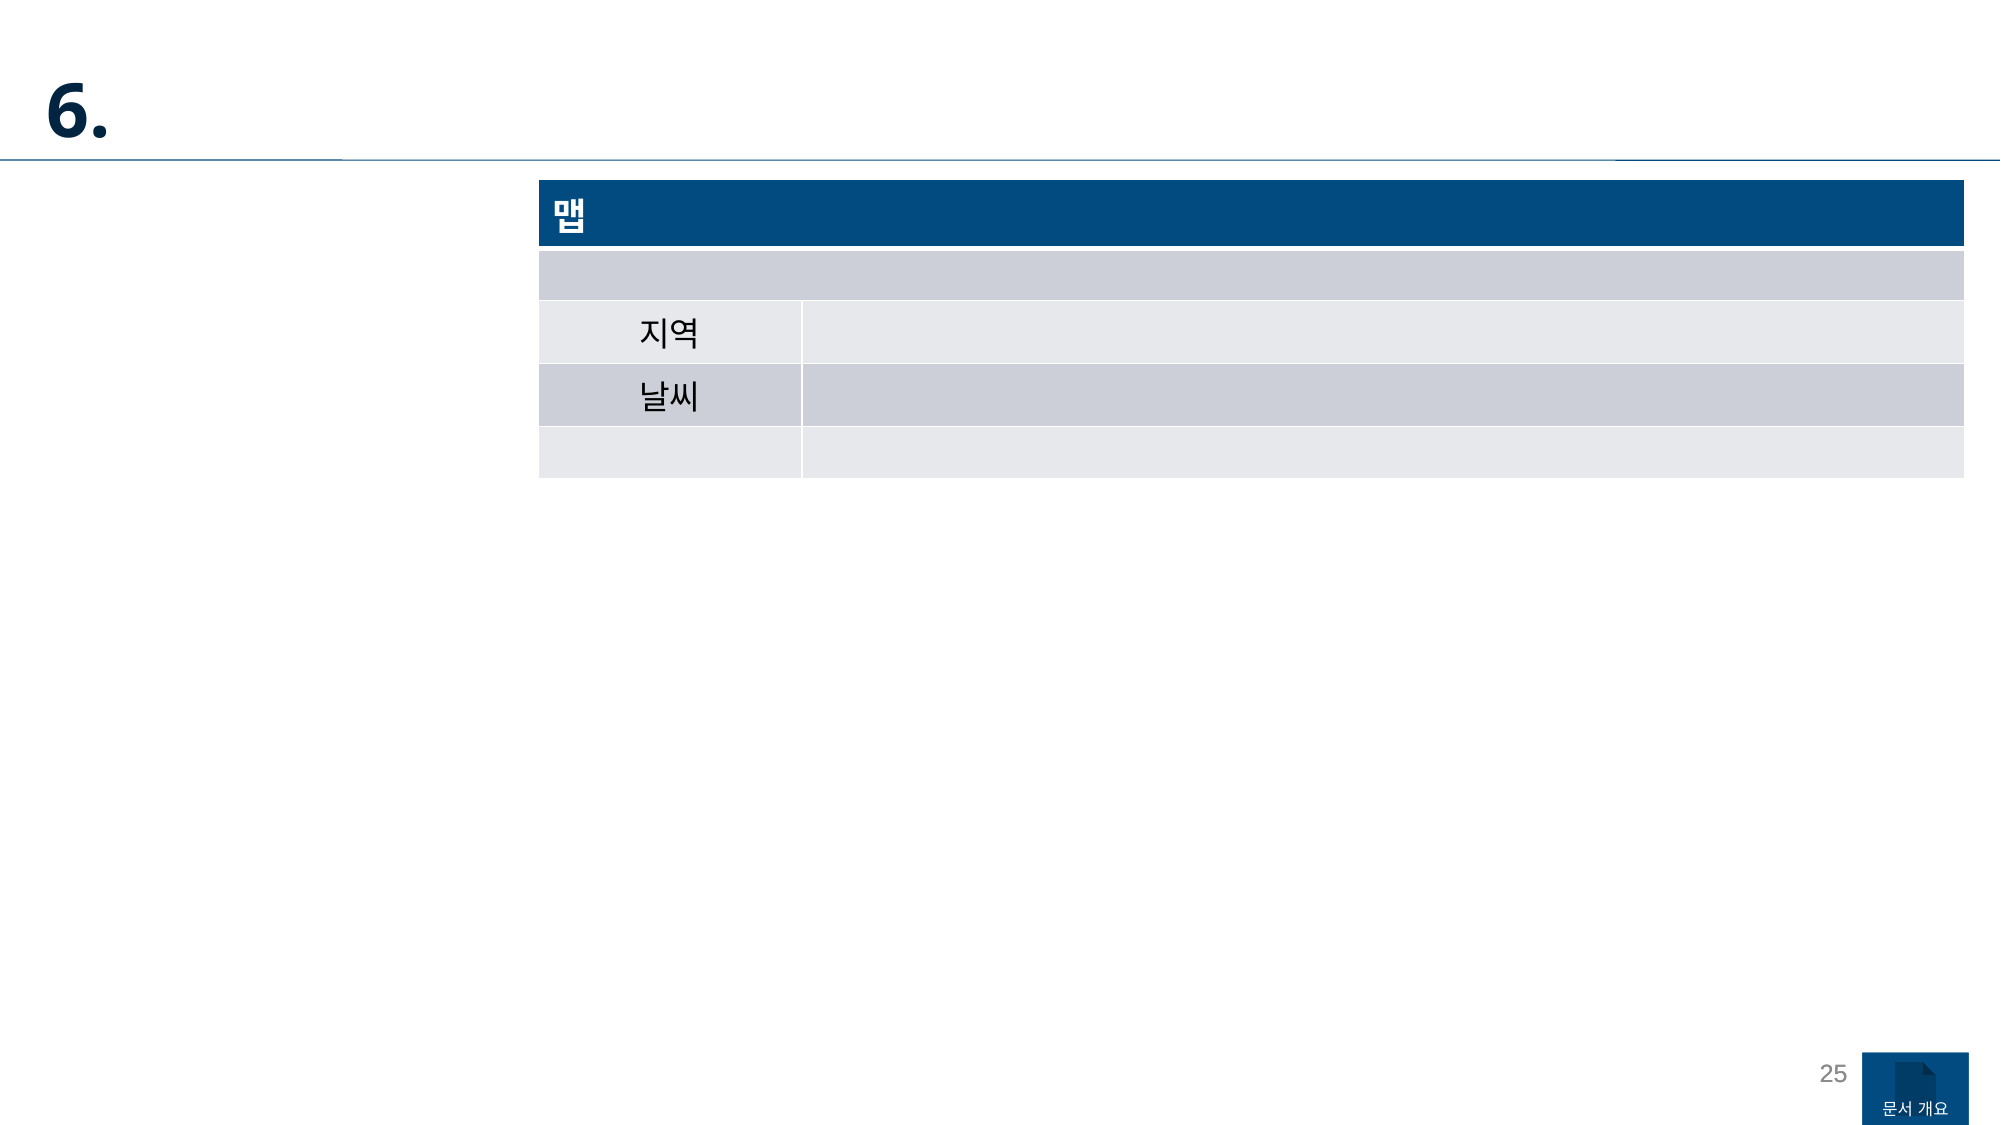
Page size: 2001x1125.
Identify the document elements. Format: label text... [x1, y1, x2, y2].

text_box 문서 개요 [1861, 1052, 1970, 1125]
text_box 6. [31, 54, 650, 159]
table_cell [803, 301, 1964, 363]
table_cell [539, 251, 1964, 300]
text_box 25 [1412, 1042, 1863, 1103]
table_cell [803, 364, 1964, 426]
table_cell [803, 427, 1964, 478]
table_cell [539, 427, 801, 478]
table_header 맵 [539, 180, 1964, 246]
table_cell 날씨 [539, 364, 801, 426]
table_cell 지역 [539, 301, 801, 363]
